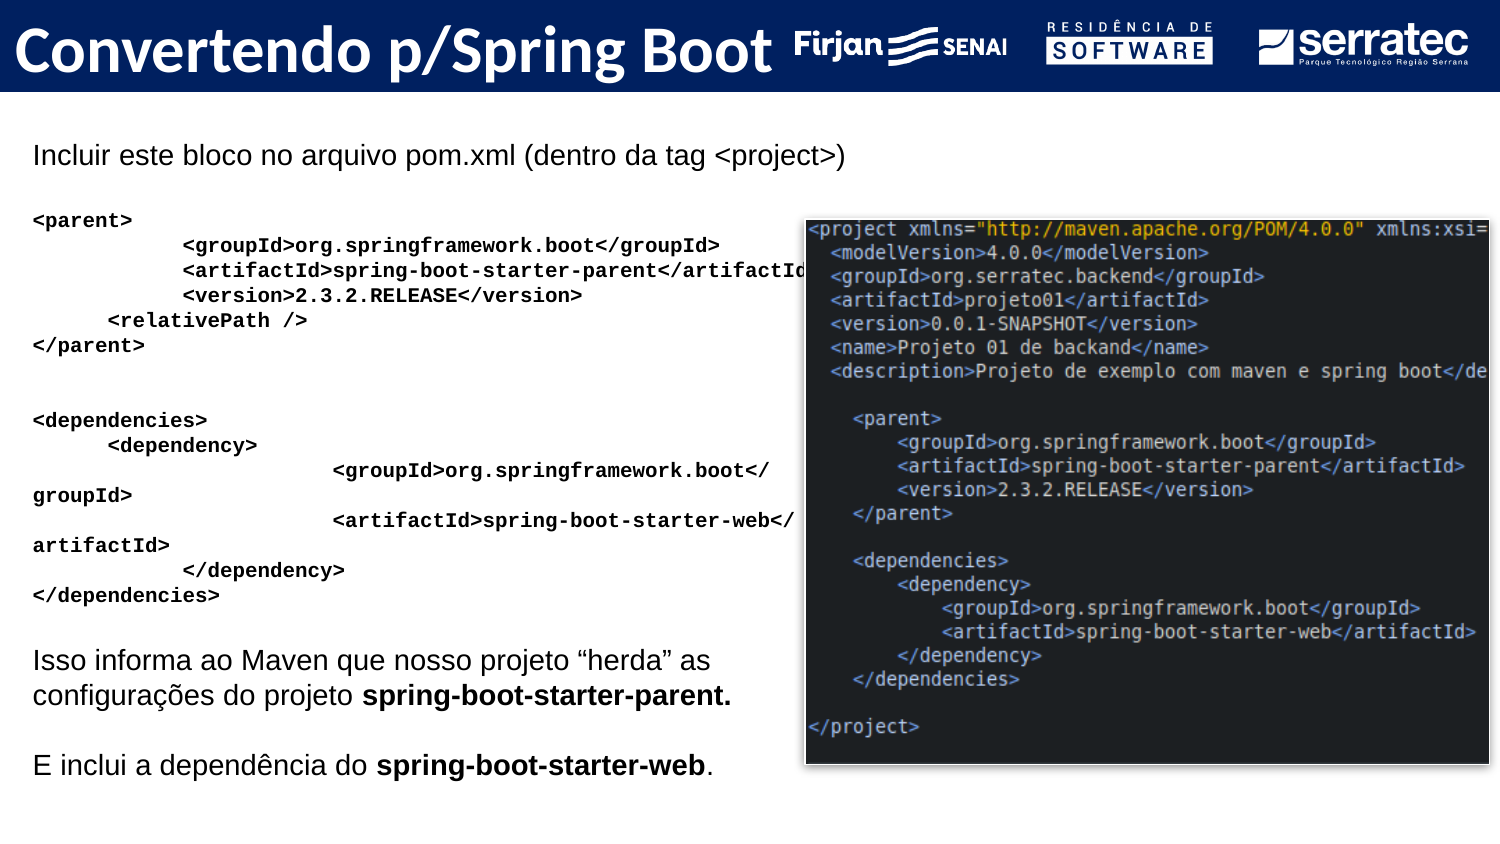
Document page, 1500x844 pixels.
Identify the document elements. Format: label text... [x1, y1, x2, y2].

text_box Incluir este bloco no arquivo pom.xml (dentro da tag <project>) <parent> <groupId>org.springframework.boot</groupId> <artifactId>spring-boot-starter-parent</artifactId> <version>2.3.2.RELEASE</version> <relativePath /> </parent> <dependencies> <dependency> <groupId>org.springframework.boot</groupId> <artifactId>spring-boot-starter-web</artifactId> </dependency> </dependencies> Isso informa ao Maven que nosso projeto “herda” as configurações do projeto spring-boot-starter-parent. E inclui a dependência do spring-boot-starter-web. [17, 121, 872, 785]
picture [805, 219, 1490, 764]
picture [1259, 23, 1468, 66]
title Convertendo p/Spring Boot [0, 0, 806, 72]
picture [771, 12, 1239, 80]
